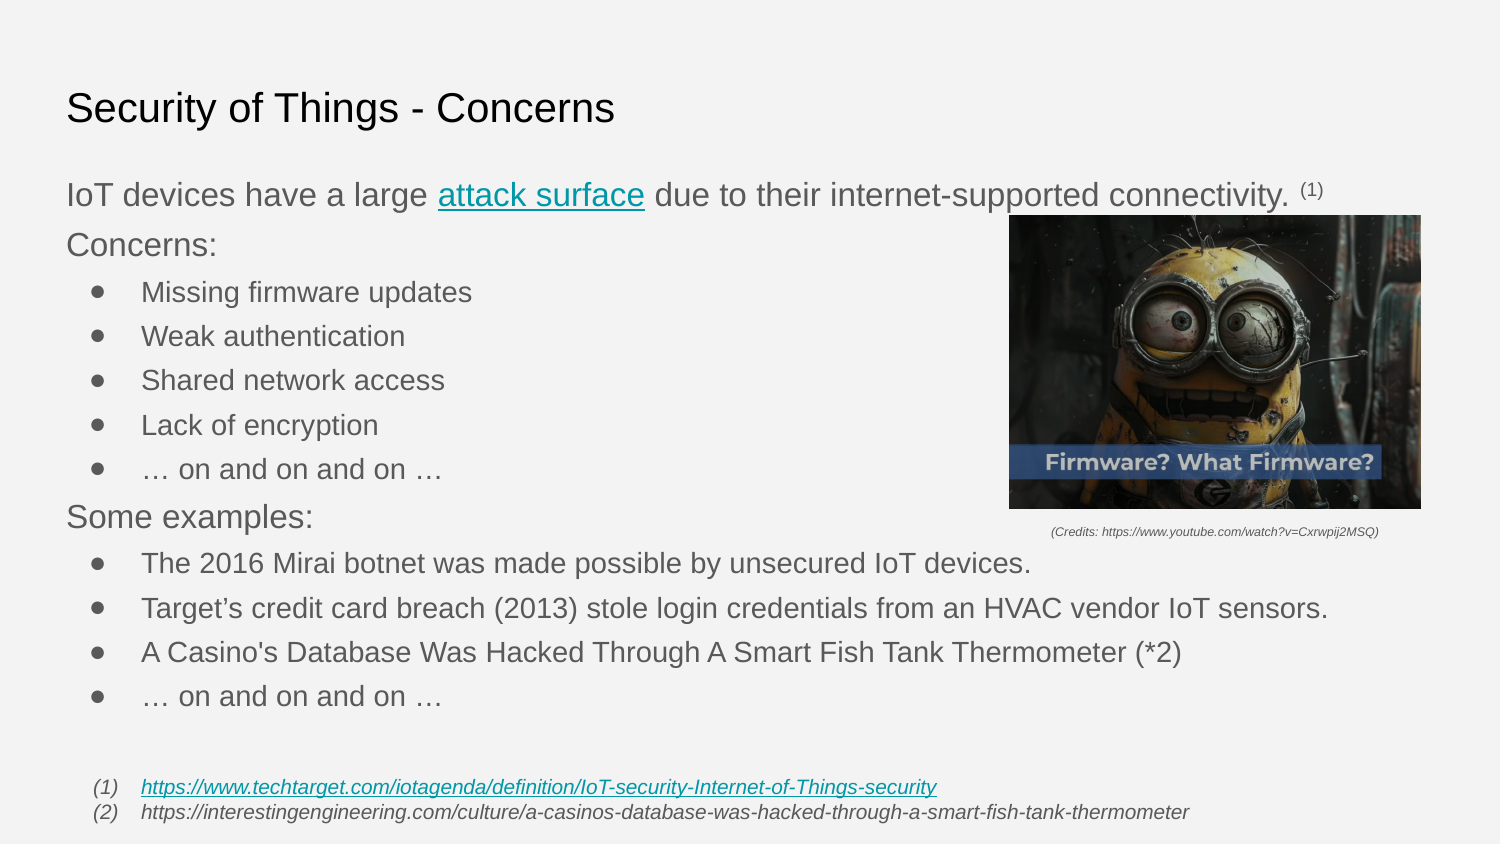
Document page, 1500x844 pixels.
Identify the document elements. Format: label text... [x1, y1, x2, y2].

text_box https://www.techtarget.com/iotagenda/definition/IoT-security-Internet-of-Things-security https://interestingengineering.com/culture/a-casinos-database-was-hacked-through-a-smart-fish-tank-thermometer [51, 758, 1500, 824]
title Security of Things - Concerns [51, 65, 1449, 152]
list IoT devices have a large attack surface due to their internet-supported connectivity. (1) Concerns: Missing firmware updates Weak authentication Shared network access Lack of encryption … on and on and on … Some examples: The 2016 Mirai botnet was made possible by unsecured IoT devices. Target’s credit card breach (2013) stole login credentials from an HVAC vendor IoT sensors. A Casino's Database Was Hacked Through A Smart Fish Tank Thermometer (*2) … on and on and on … [51, 152, 1449, 758]
picture [1009, 215, 1421, 510]
text_box (Credits: https://www.youtube.com/watch?v=Cxrwpij2MSQ) [1009, 516, 1421, 551]
